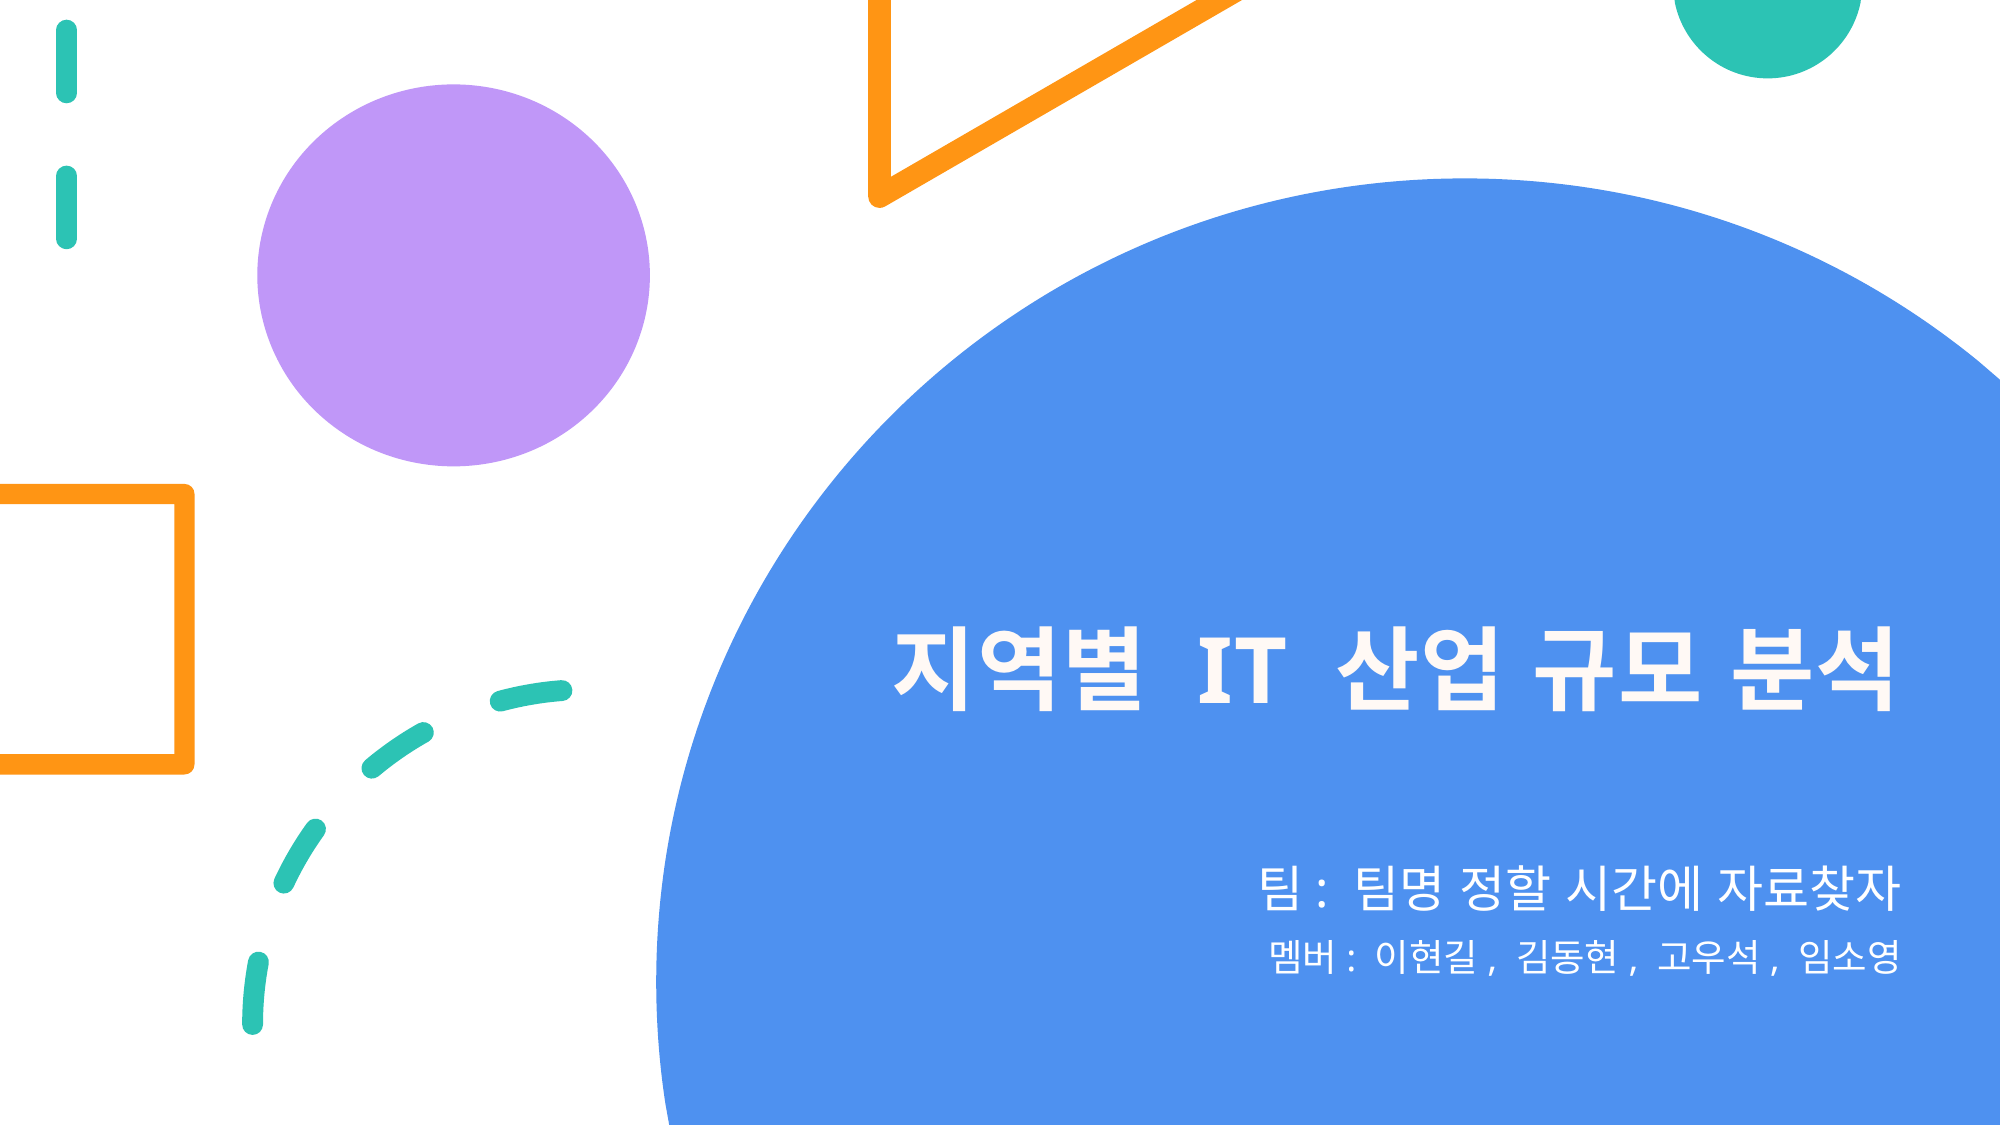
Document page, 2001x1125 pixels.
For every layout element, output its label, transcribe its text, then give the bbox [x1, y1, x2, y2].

subtitle 팀: 팀명 정할 시간에 자료찾자 멤버: 이현길, 김동현, 고우석, 임소영 [835, 856, 1917, 1020]
title 지역별 IT 산업 규모 분석 [822, 450, 1917, 842]
